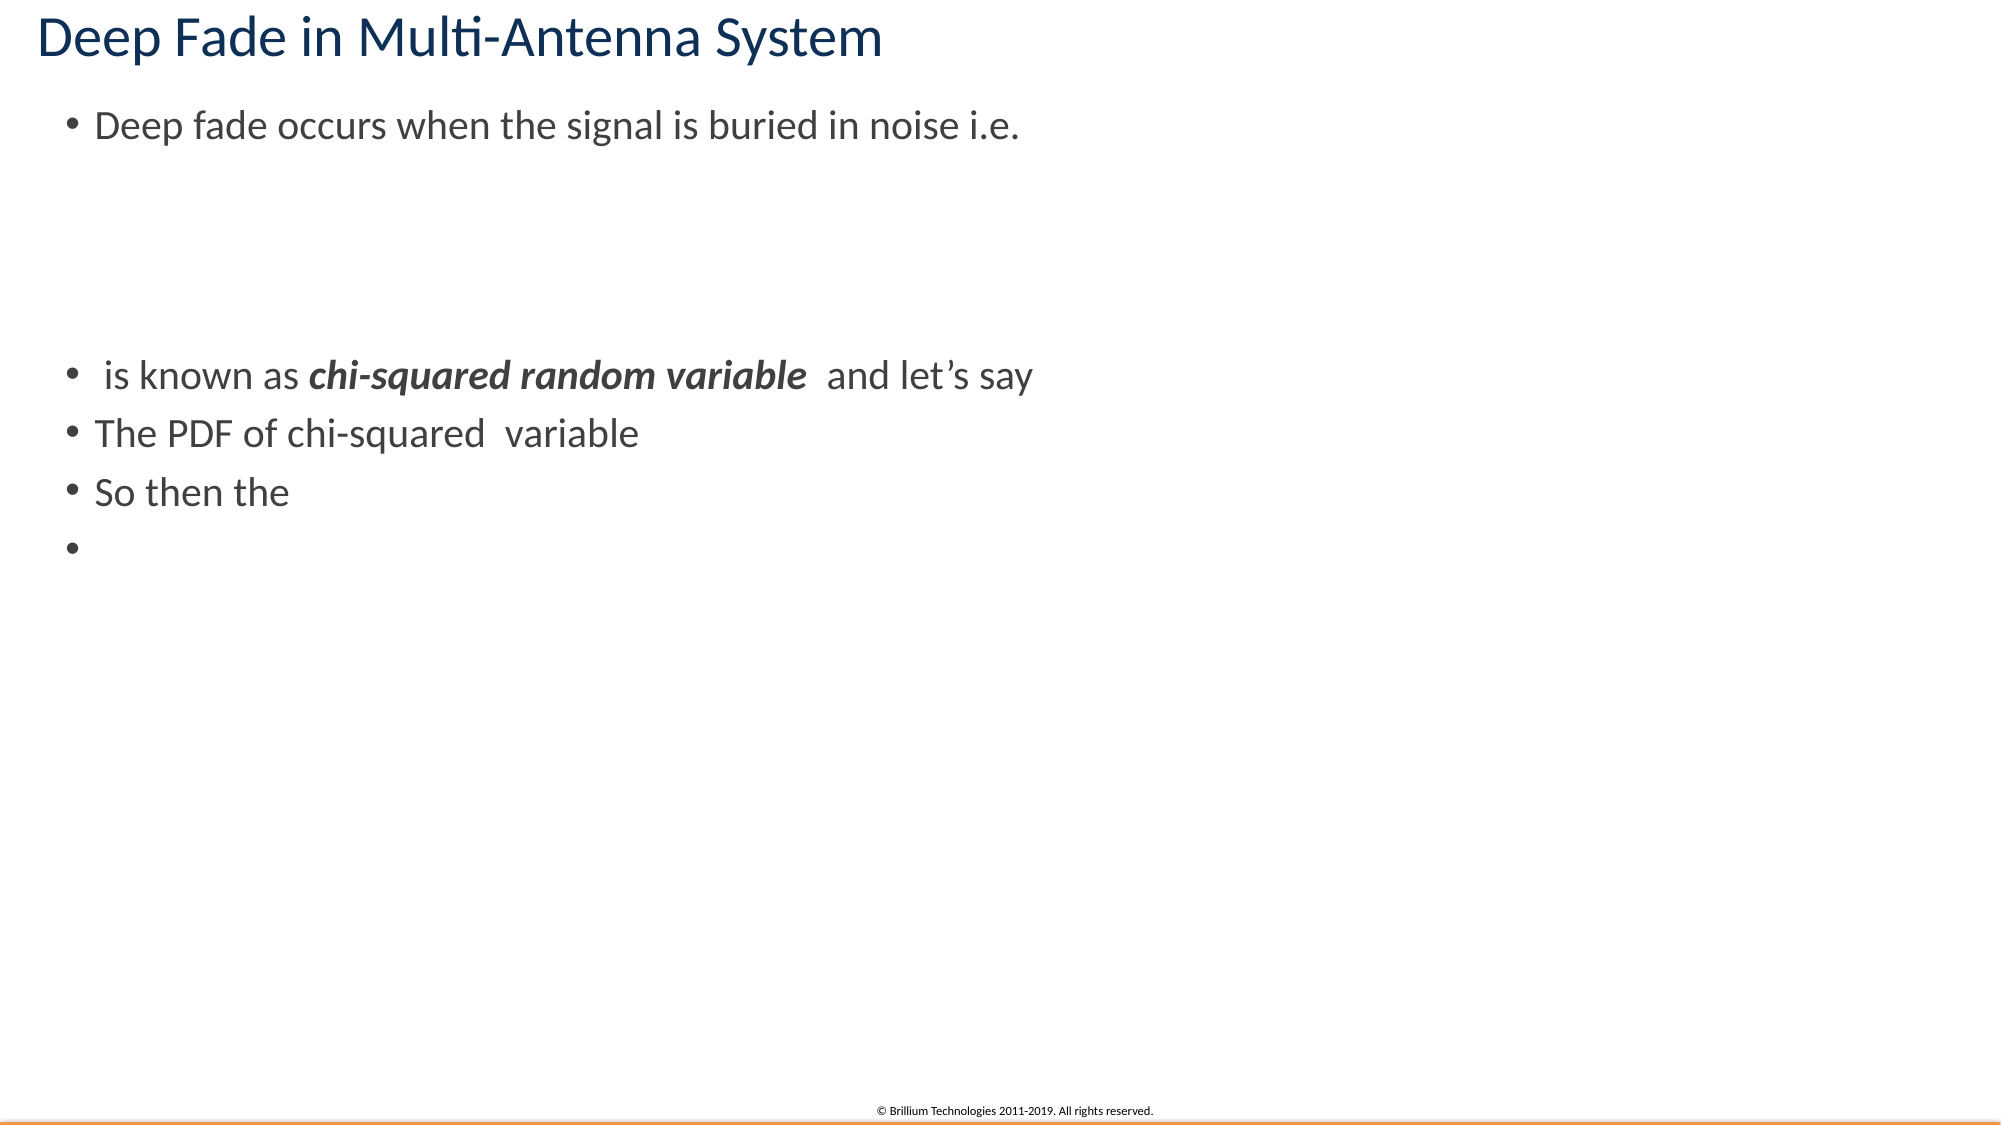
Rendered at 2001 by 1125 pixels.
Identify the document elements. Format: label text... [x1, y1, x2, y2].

title Deep Fade in Multi-Antenna System [22, 0, 1900, 66]
